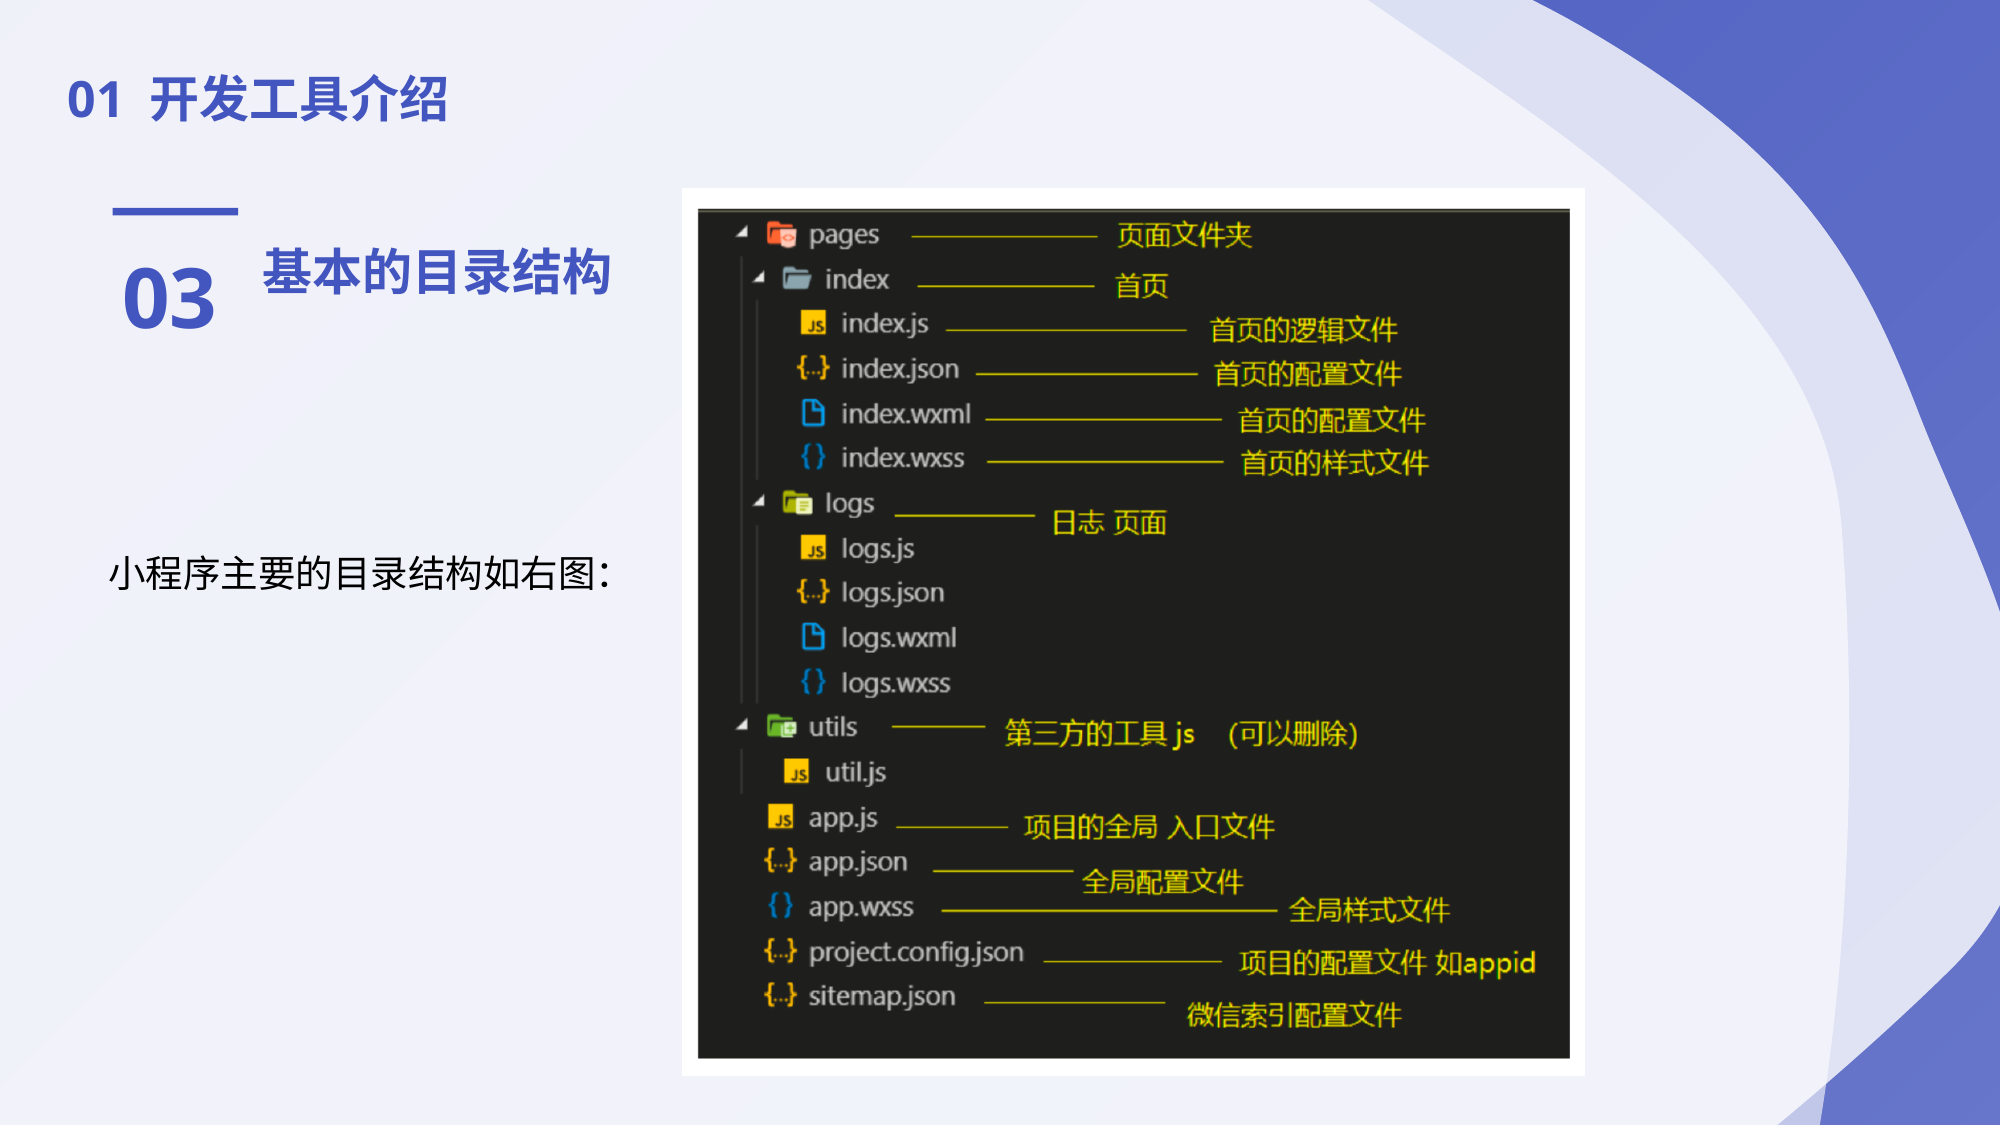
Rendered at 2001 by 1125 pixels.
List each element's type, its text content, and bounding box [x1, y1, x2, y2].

text_box 基本的目录结构 [247, 215, 628, 308]
picture [682, 188, 1585, 1076]
text_box 03 [107, 207, 233, 353]
text_box [233, 207, 239, 216]
text_box 小程序主要的目录结构如右图： [93, 543, 630, 603]
list 01 开发工具介绍 [52, 41, 924, 162]
